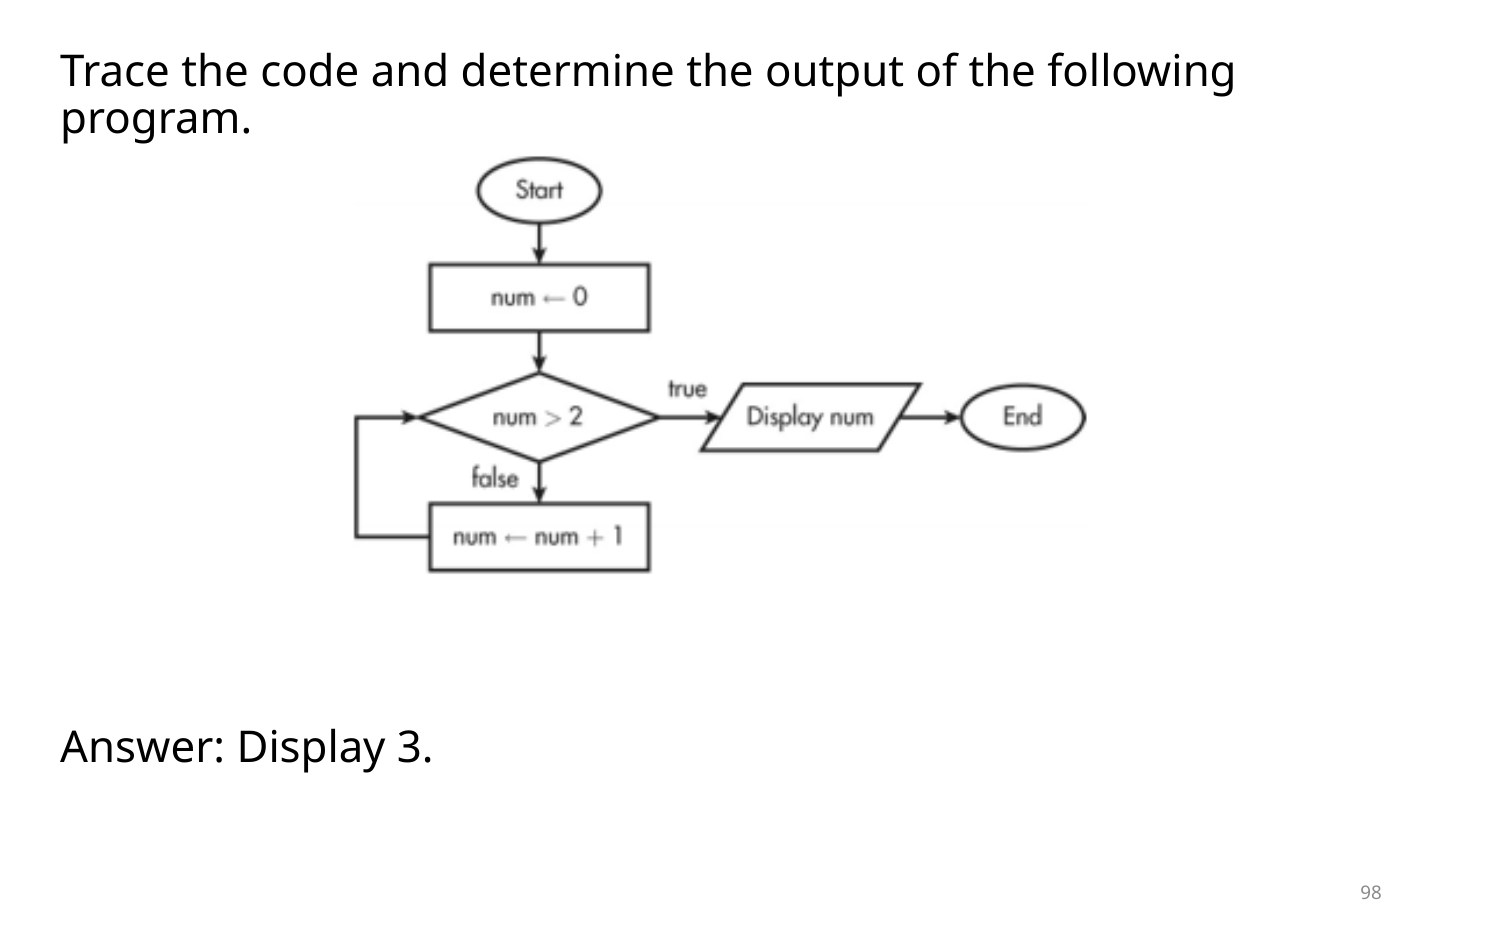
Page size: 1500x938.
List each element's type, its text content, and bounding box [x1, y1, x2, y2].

slide_number 98 [1059, 868, 1397, 919]
list Trace the code and determine the output of the following program. Answer: Display 3. [45, 41, 1397, 845]
picture [313, 127, 1145, 609]
